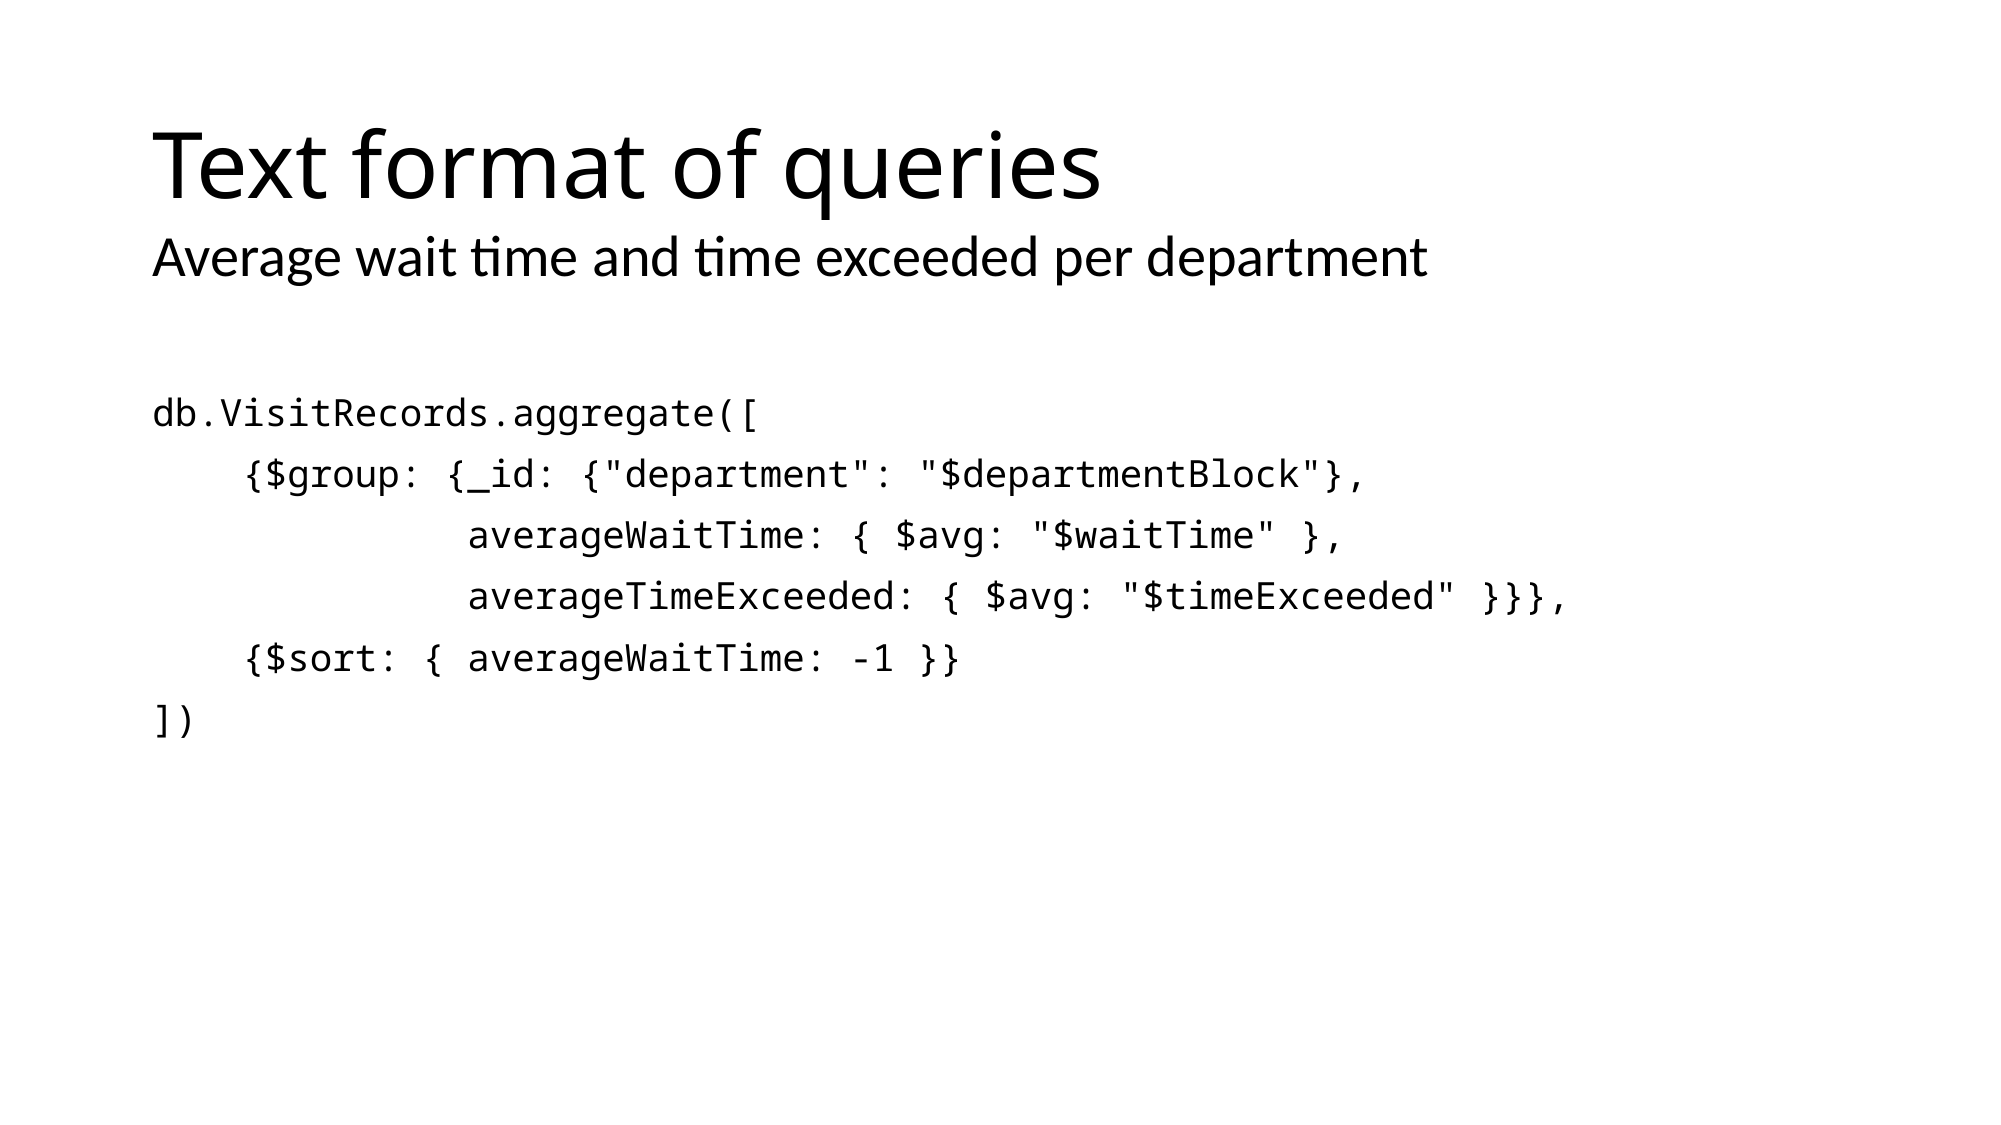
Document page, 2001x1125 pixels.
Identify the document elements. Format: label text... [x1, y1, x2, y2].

title Text format of queries [137, 59, 1863, 218]
list Average wait time and time exceeded per department db.VisitRecords.aggregate([ {$group: {_id: {"department": "$departmentBlock"}, averageWaitTime: { $avg: "$waitTime" }, averageTimeExceeded: { $avg: "$timeExceeded" }}}, {$sort: { averageWaitTime: -1 }} ]) [137, 218, 1863, 933]
